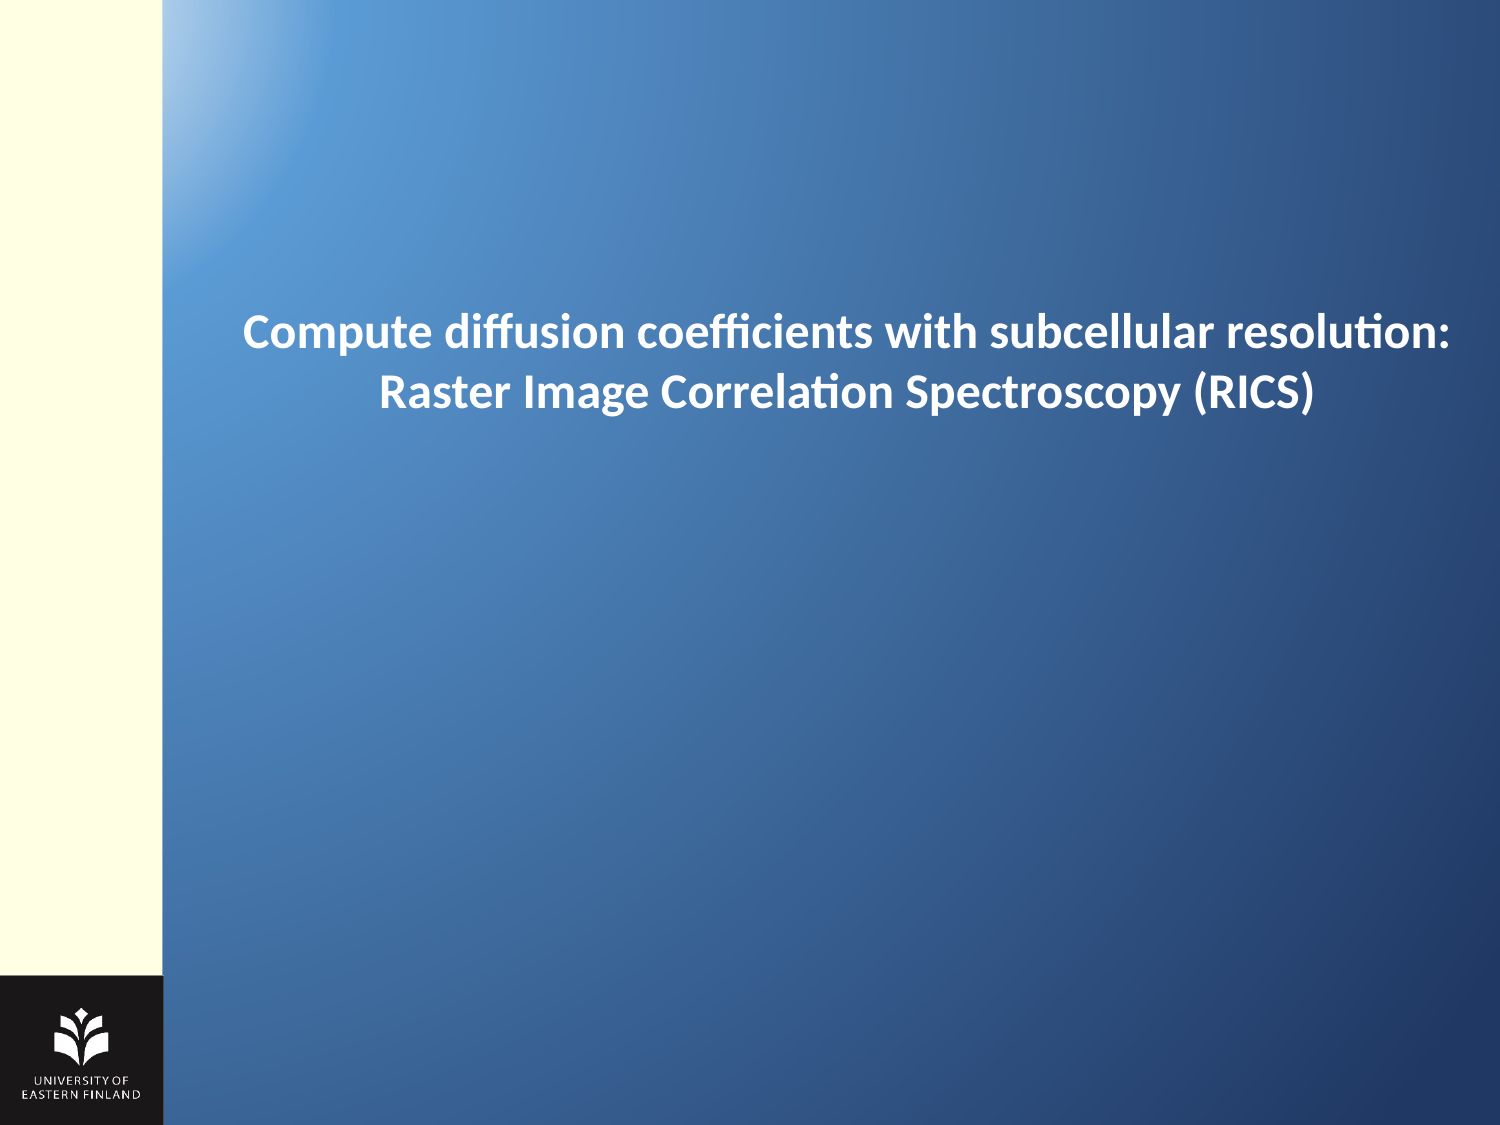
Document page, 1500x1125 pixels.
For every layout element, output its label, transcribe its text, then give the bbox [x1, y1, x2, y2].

text_box Compute diffusion coefficients with subcellular resolution: Raster Image Correlation Spectroscopy (RICS) [194, 290, 1500, 426]
picture [0, 0, 1500, 1125]
